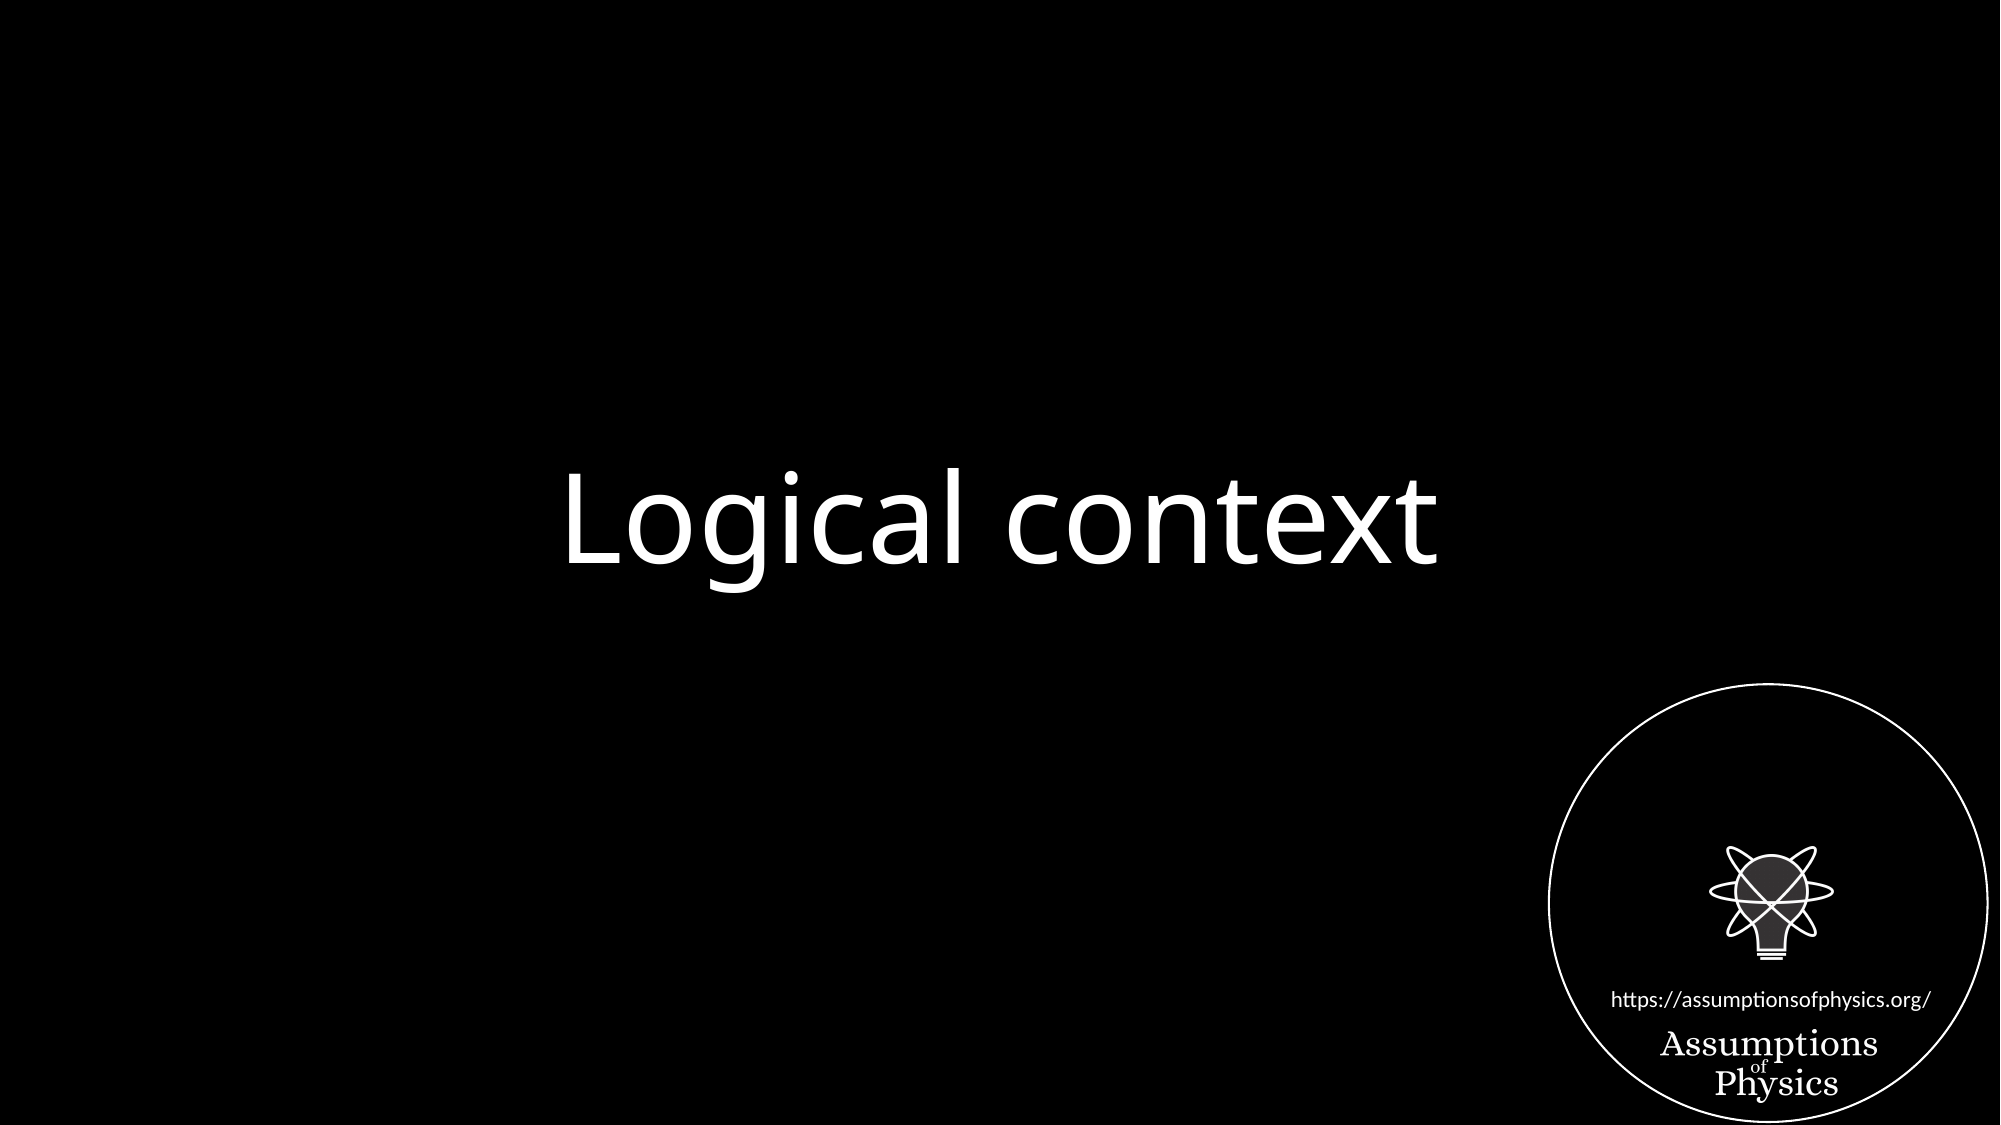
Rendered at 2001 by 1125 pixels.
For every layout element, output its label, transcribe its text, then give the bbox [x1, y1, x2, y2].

title Logical context [136, 280, 1862, 749]
picture [1660, 1029, 1877, 1103]
picture [1709, 846, 1834, 960]
